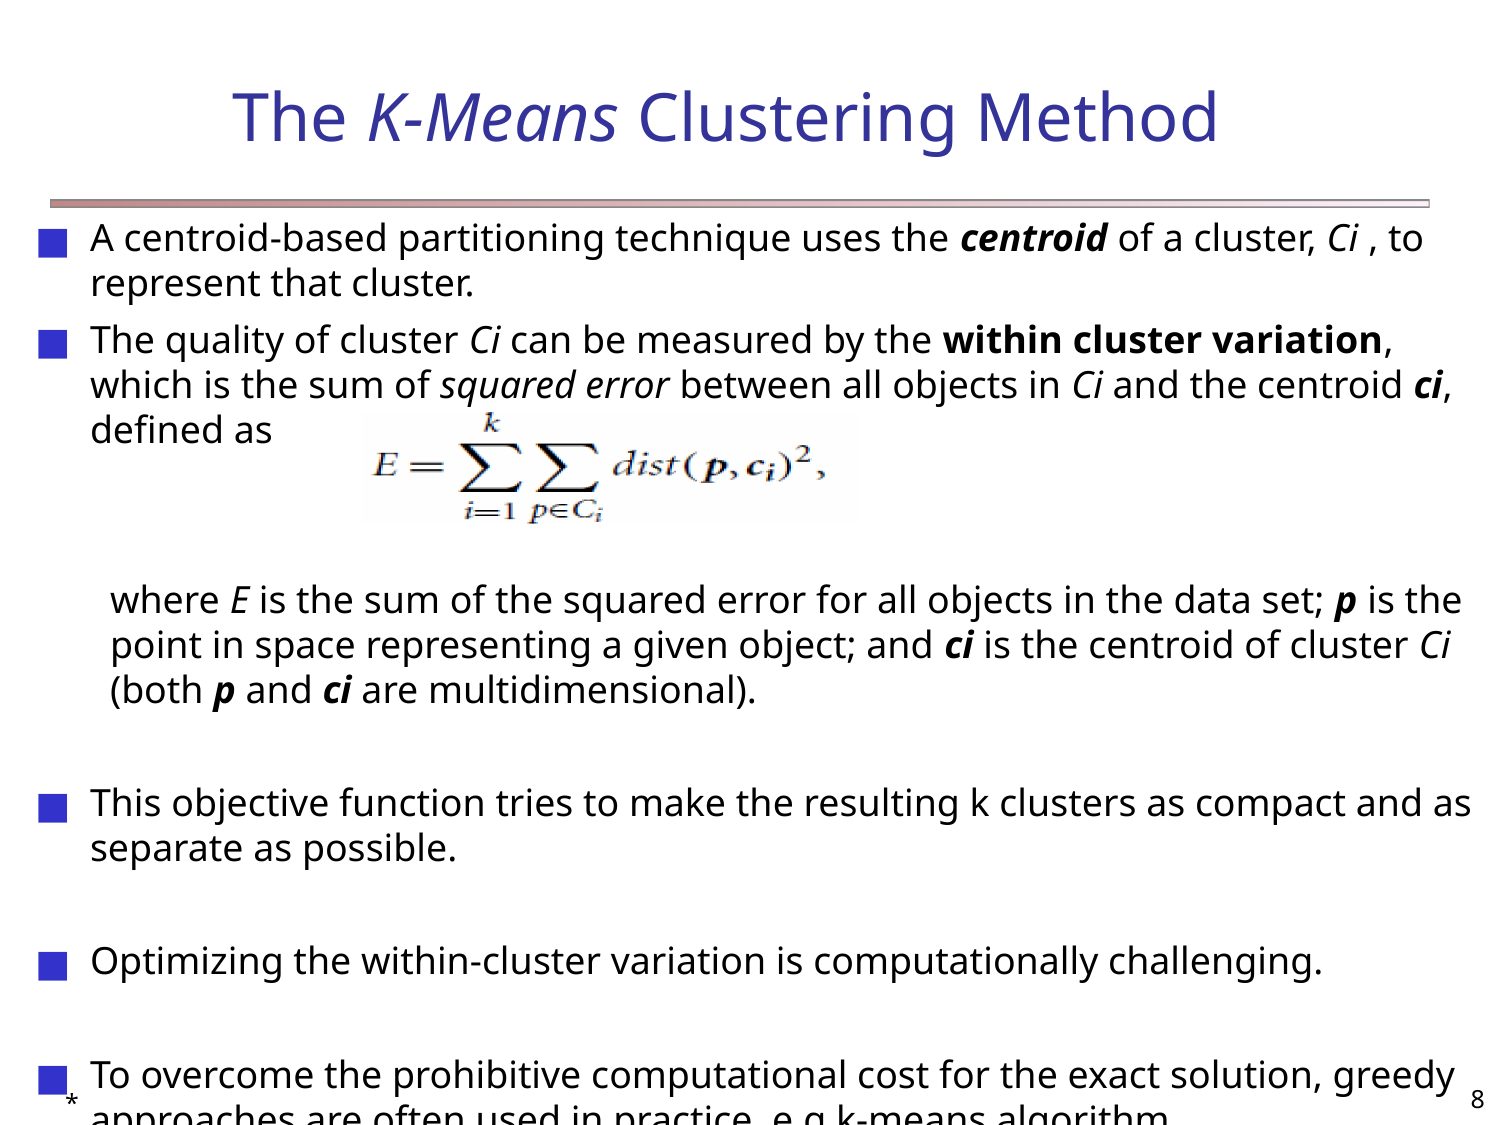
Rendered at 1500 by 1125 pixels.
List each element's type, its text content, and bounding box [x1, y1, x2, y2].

picture [362, 411, 858, 526]
title The K-Means Clustering Method [134, 80, 1332, 163]
text_box * [49, 1062, 363, 1125]
text_box ‹#› [1187, 1062, 1500, 1125]
list A centroid-based partitioning technique uses the centroid of a cluster, Ci , to represent that cluster. The quality of cluster Ci can be measured by the within cluster variation, which is the sum of squared error between all objects in Ci and the centroid ci, defined as where E is the sum of the squared error for all objects in the data set; p is the point in space representing a given object; and ci is the centroid of cluster Ci (both p and ci are multidimensional). This objective function tries to make the resulting k clusters as compact and as separate as possible. Optimizing the within-cluster variation is computationally challenging. To overcome the prohibitive computational cost for the exact solution, greedy approaches are often used in practice. e.g k-means algorithm [0, 206, 1500, 1025]
